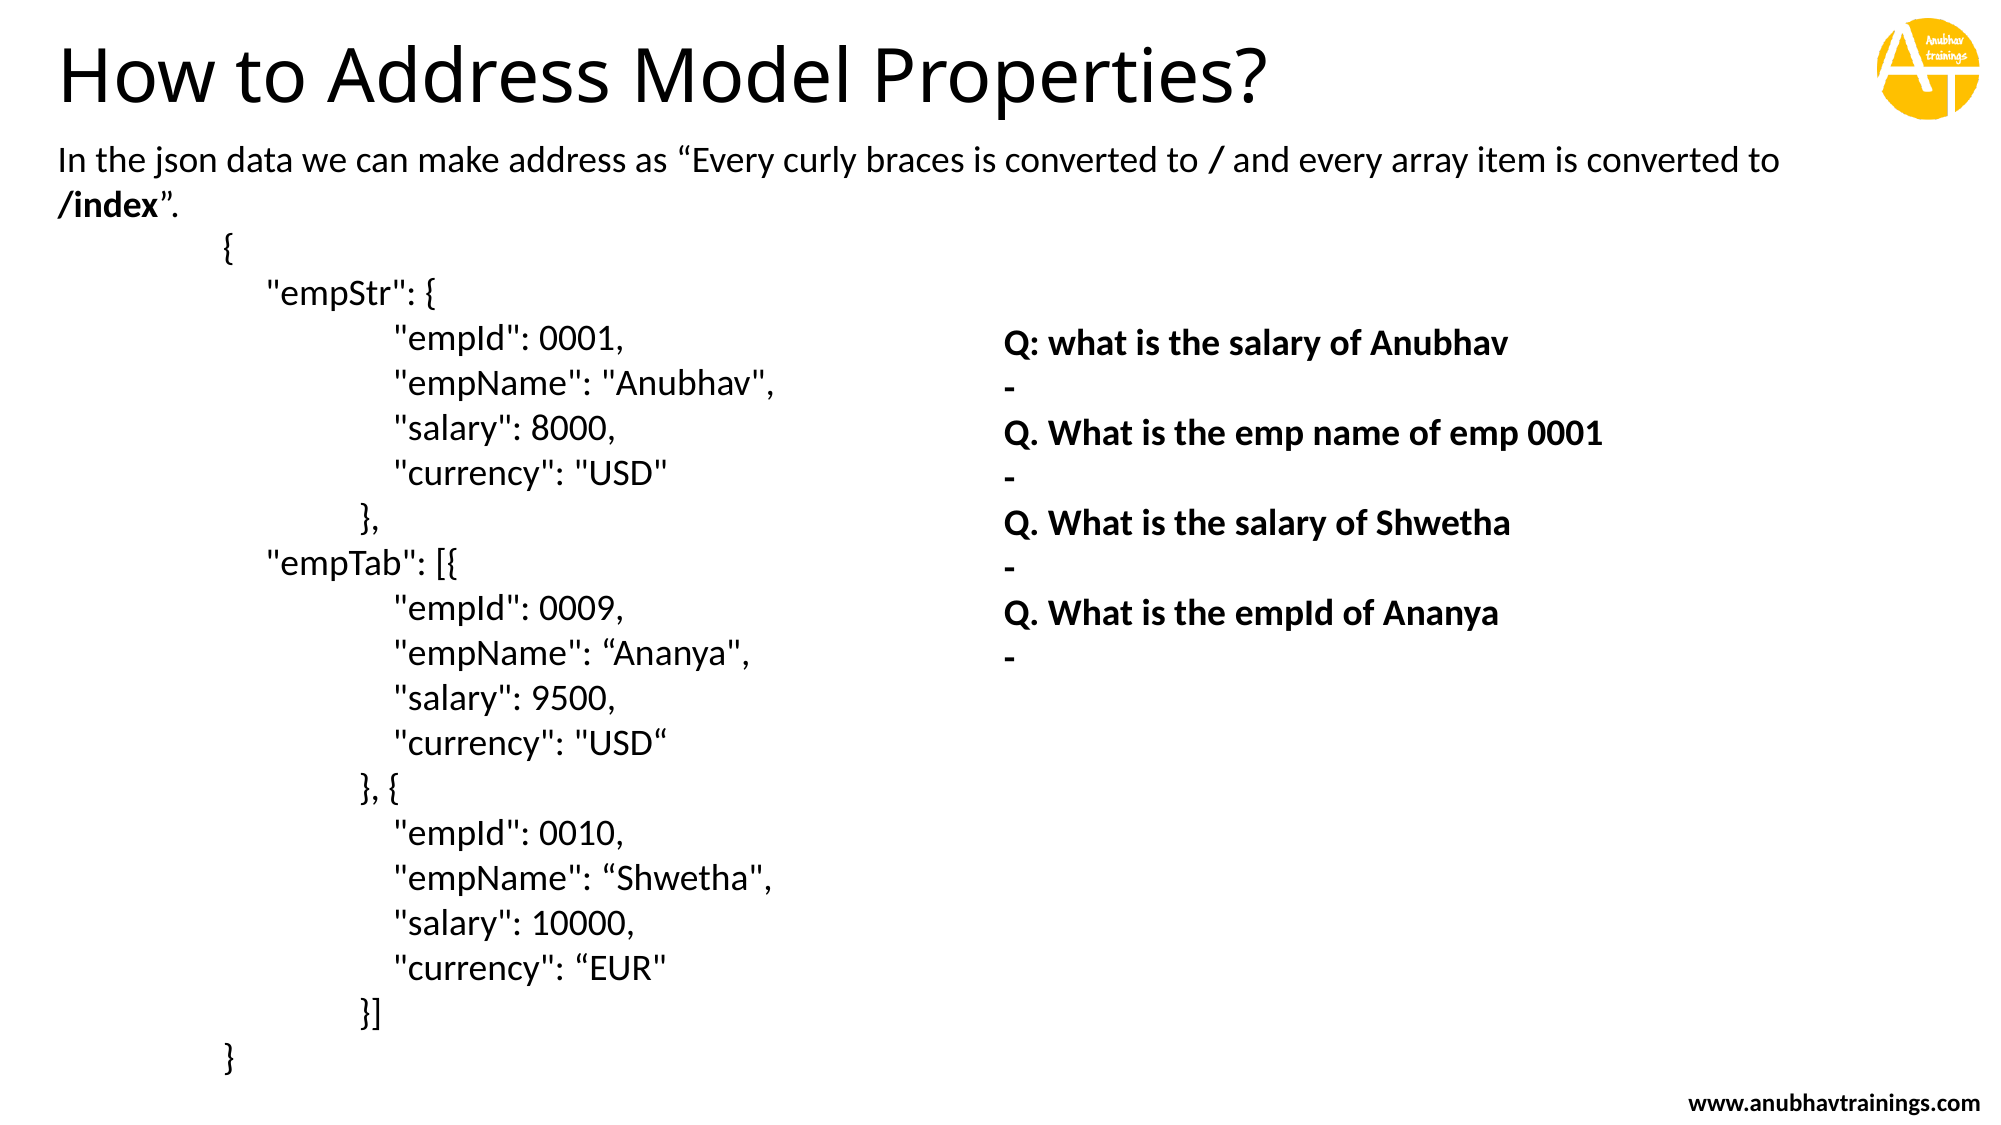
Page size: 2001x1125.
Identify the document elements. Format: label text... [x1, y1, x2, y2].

text_box How to Address Model Properties? [42, 30, 1463, 127]
text_box { "empStr": { "empId": 0001, "empName": "Anubhav", "salary": 8000, "currency": "USD" }, "empTab": [{ "empId": 0009, "empName": “Ananya", "salary": 9500, "currency": "USD“ }, { "empId": 0010, "empName": “Shwetha", "salary": 10000, "currency": “EUR" }] } [133, 215, 807, 1086]
text_box Q: what is the salary of Anubhav - Q. What is the emp name of emp 0001 - Q. What is the salary of Shwetha - Q. What is the empId of Ananya - [988, 310, 1797, 686]
text_box In the json data we can make address as “Every curly braces is converted to / and every array item is converted to /index”. [42, 127, 1874, 233]
picture [1866, 11, 1985, 128]
footer www.anubhavtrainings.com [1669, 1089, 2000, 1114]
